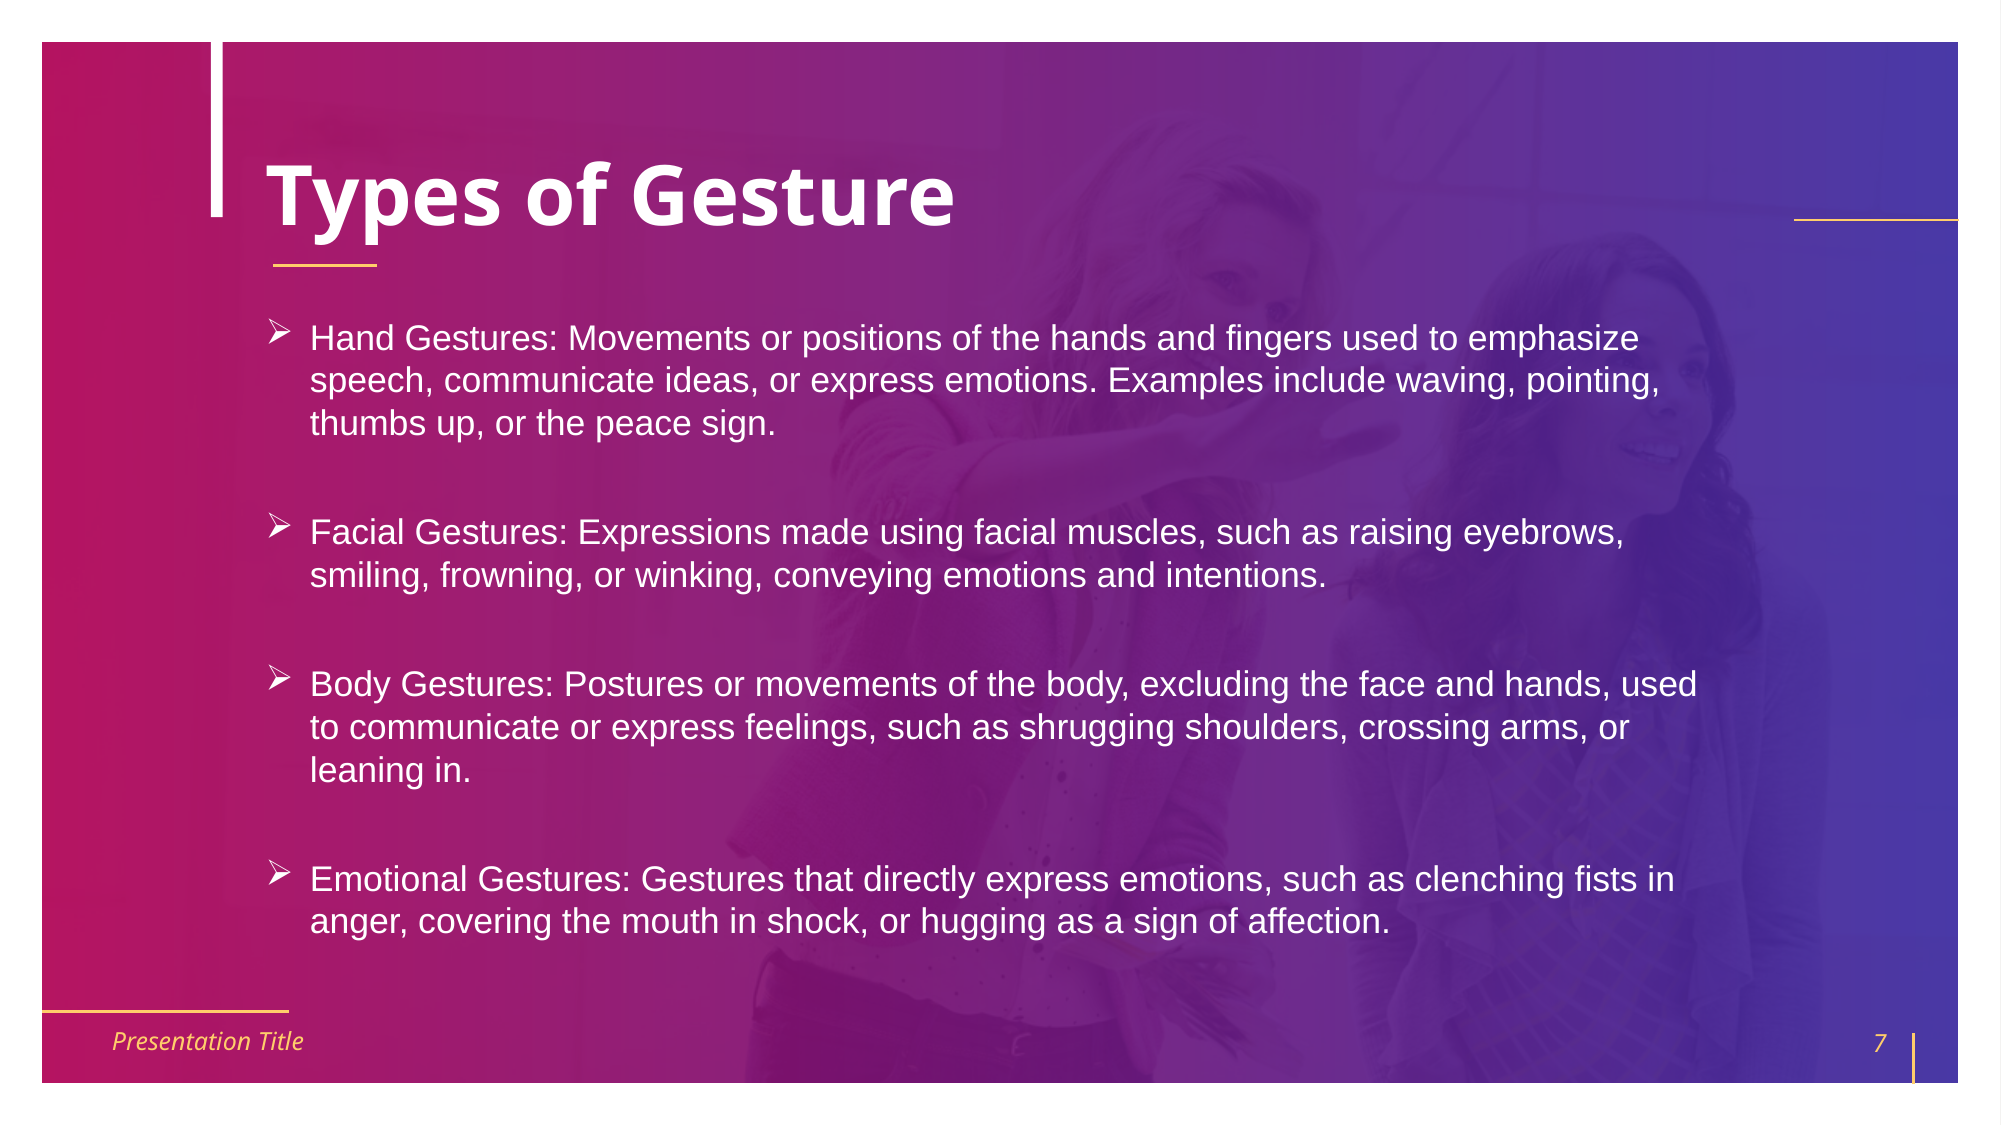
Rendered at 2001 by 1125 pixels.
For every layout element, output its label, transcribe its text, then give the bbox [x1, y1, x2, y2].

list Hand Gestures: Movements or positions of the hands and fingers used to emphasize speech, communicate ideas, or express emotions. Examples include waving, pointing, thumbs up, or the peace sign. Facial Gestures: Expressions made using facial muscles, such as raising eyebrows, smiling, frowning, or winking, conveying emotions and intentions. Body Gestures: Postures or movements of the body, excluding the face and hands, used to communicate or express feelings, such as shrugging shoulders, crossing arms, or leaning in. Emotional Gestures: Gestures that directly express emotions, such as clenching fists in anger, covering the mouth in shock, or hugging as a sign of affection. [250, 307, 1727, 954]
slide_number 7 [1451, 1015, 1902, 1075]
title Types of Gesture [250, 89, 1727, 307]
footer Presentation Title [96, 1010, 555, 1071]
